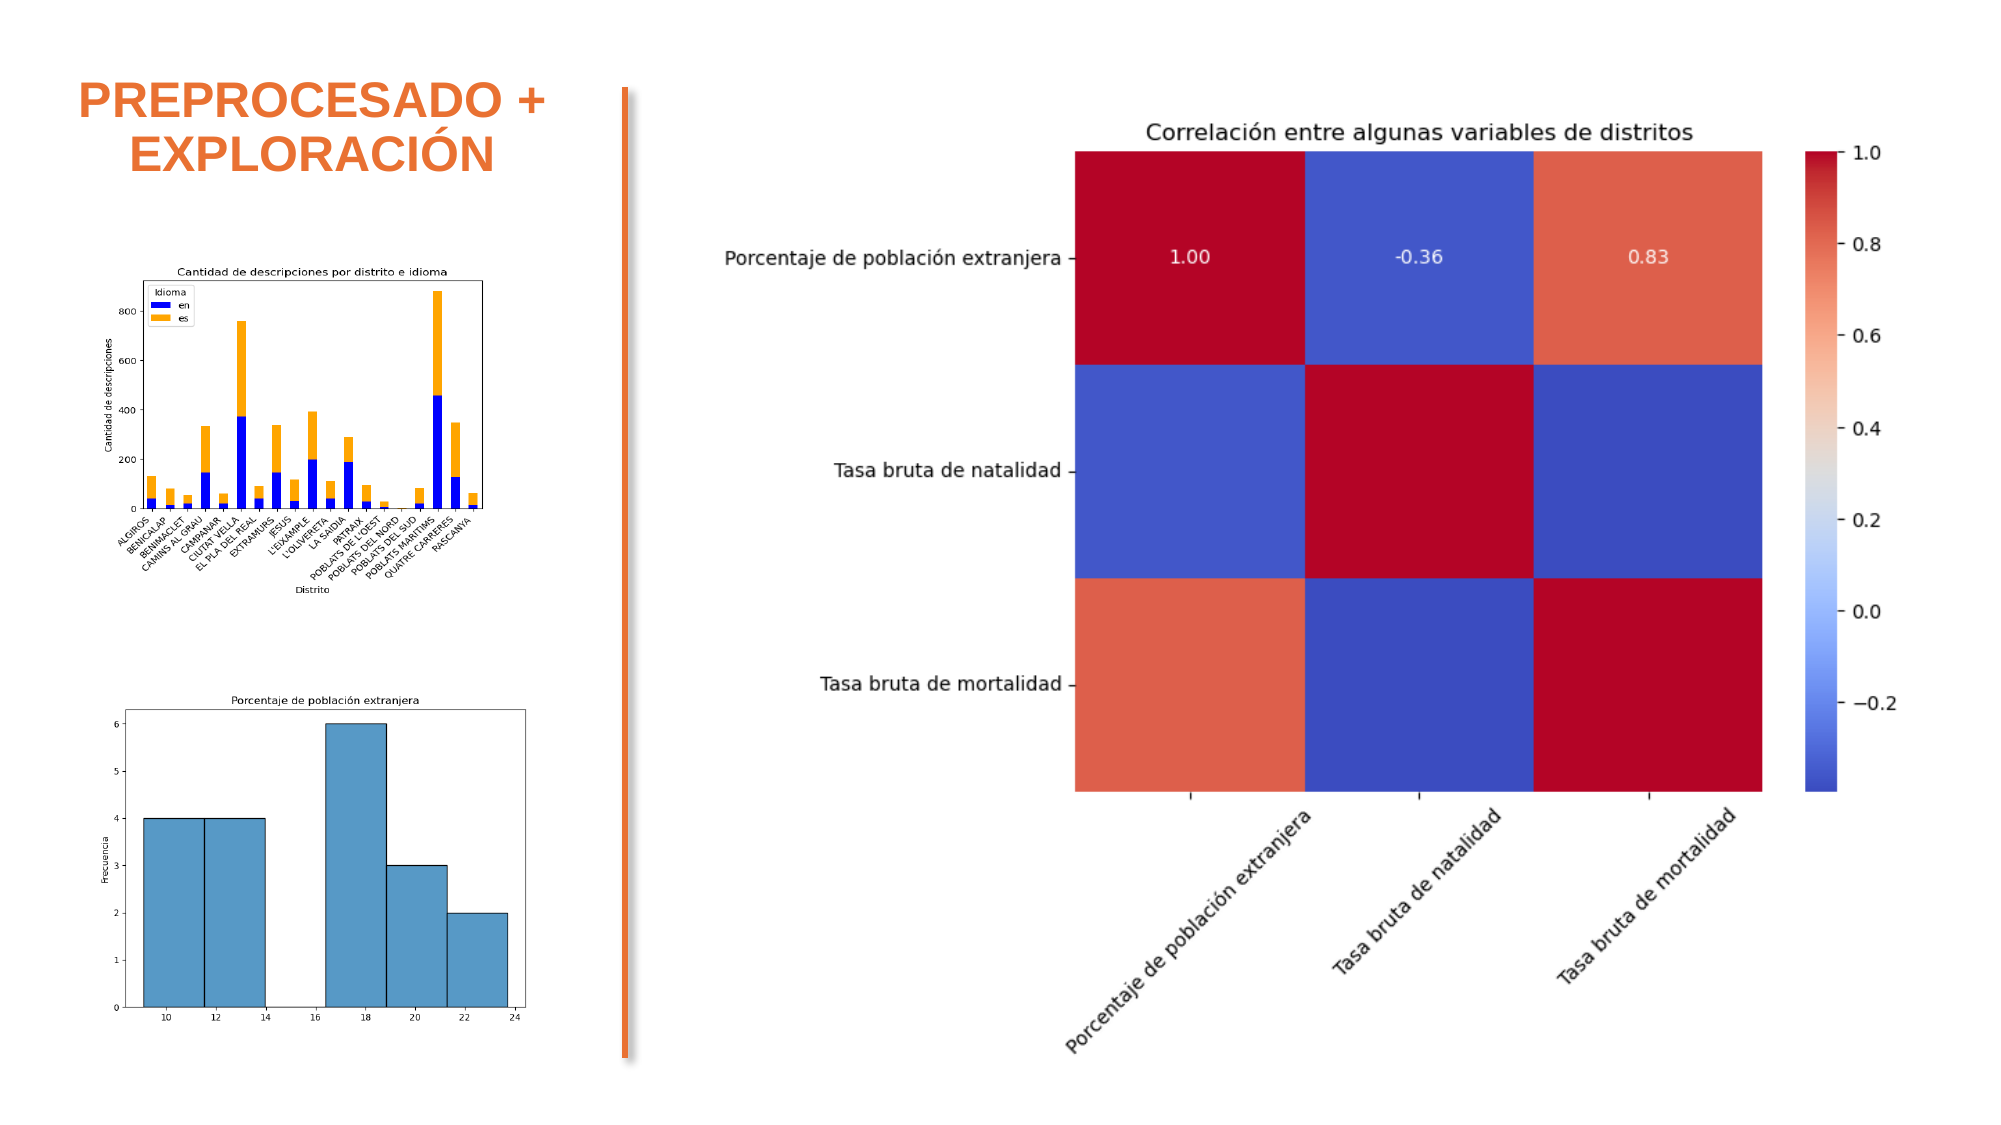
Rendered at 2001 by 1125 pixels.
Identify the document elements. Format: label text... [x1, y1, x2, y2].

picture [714, 114, 1902, 1062]
text_box PREPROCESADO + EXPLORACIÓN [0, 87, 622, 169]
picture [98, 262, 486, 597]
picture [96, 690, 530, 1025]
